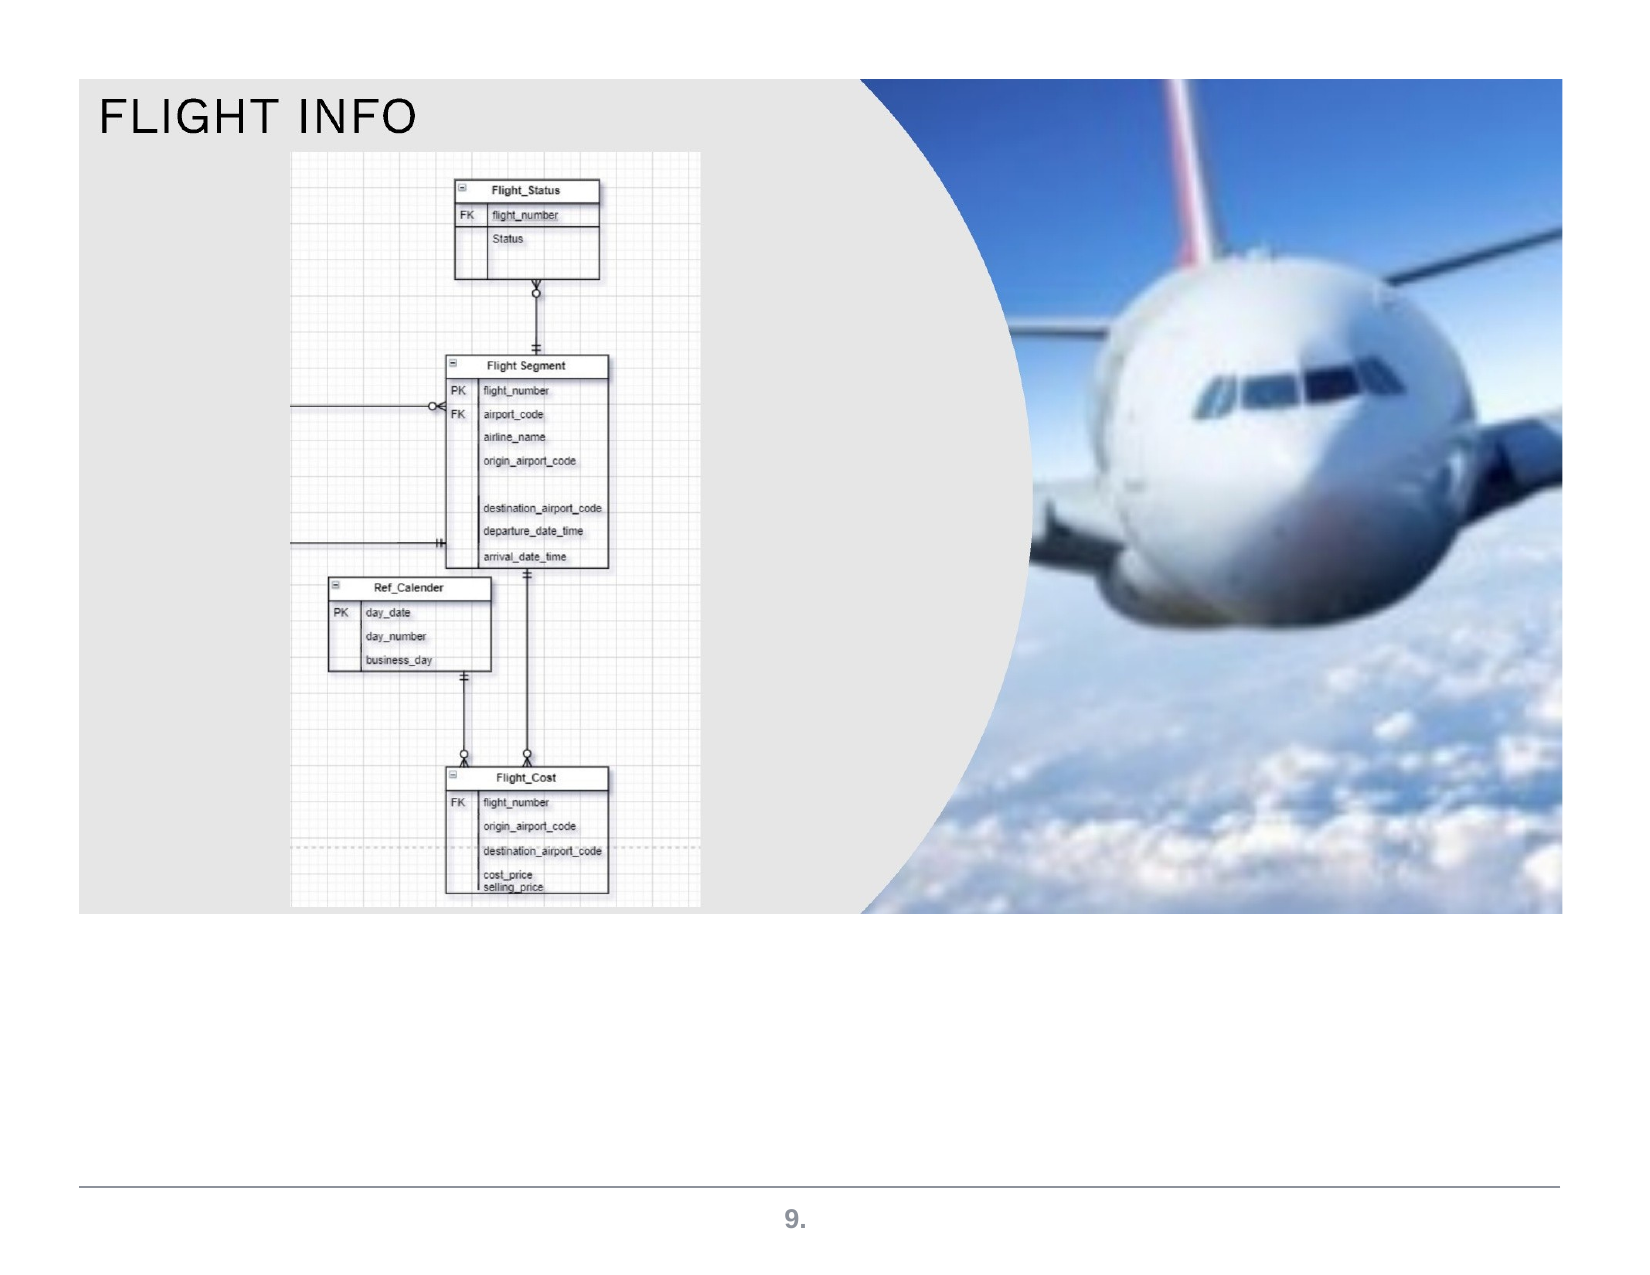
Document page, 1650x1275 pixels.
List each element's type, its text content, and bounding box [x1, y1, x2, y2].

slide_number 9. [778, 1201, 825, 1275]
text_box [79, 79, 1563, 914]
